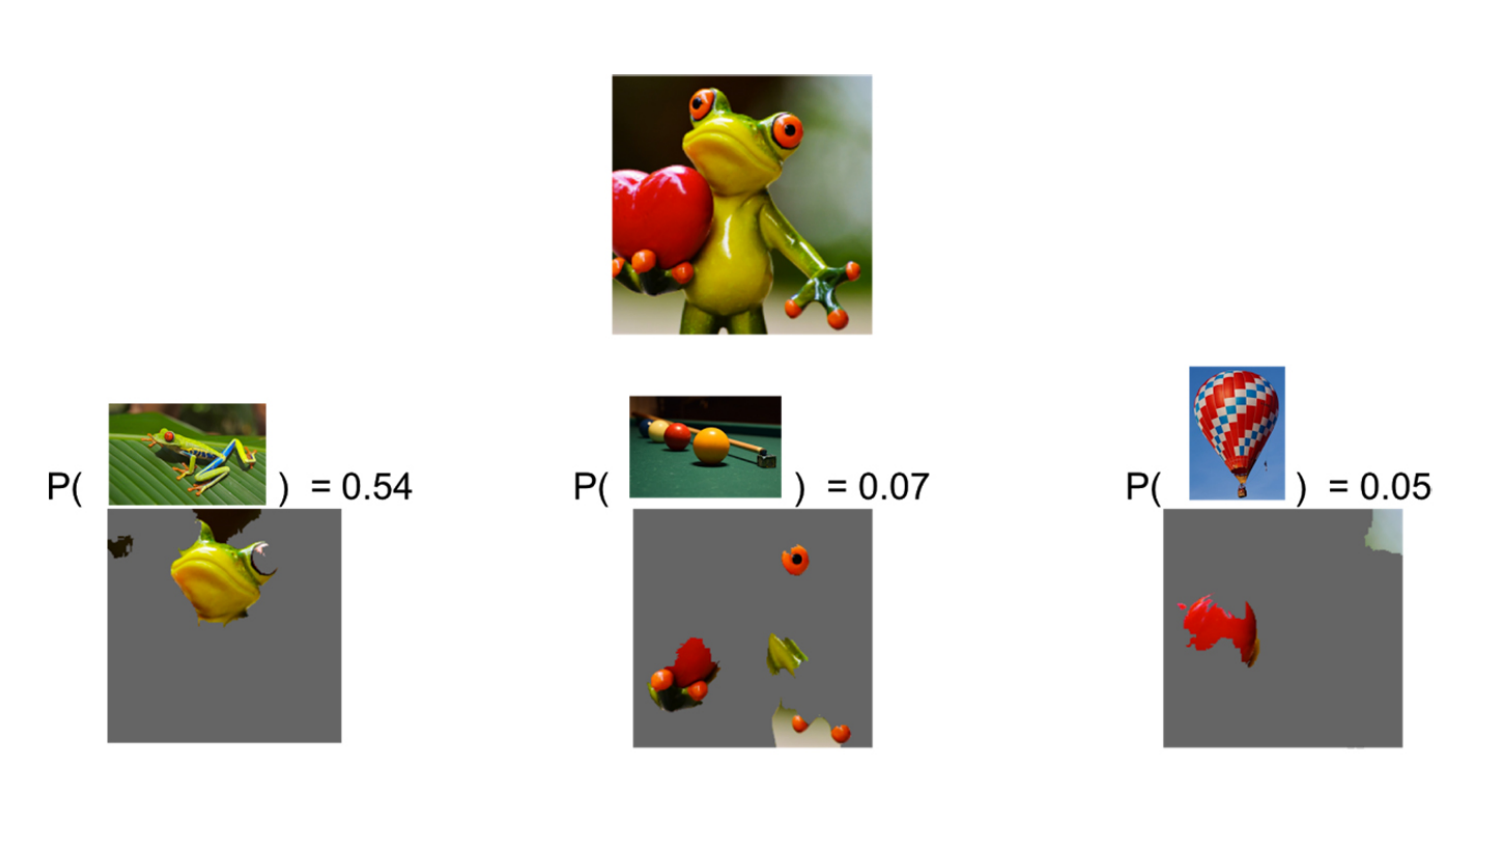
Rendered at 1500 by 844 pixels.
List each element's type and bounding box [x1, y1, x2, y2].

picture [24, 66, 1476, 766]
